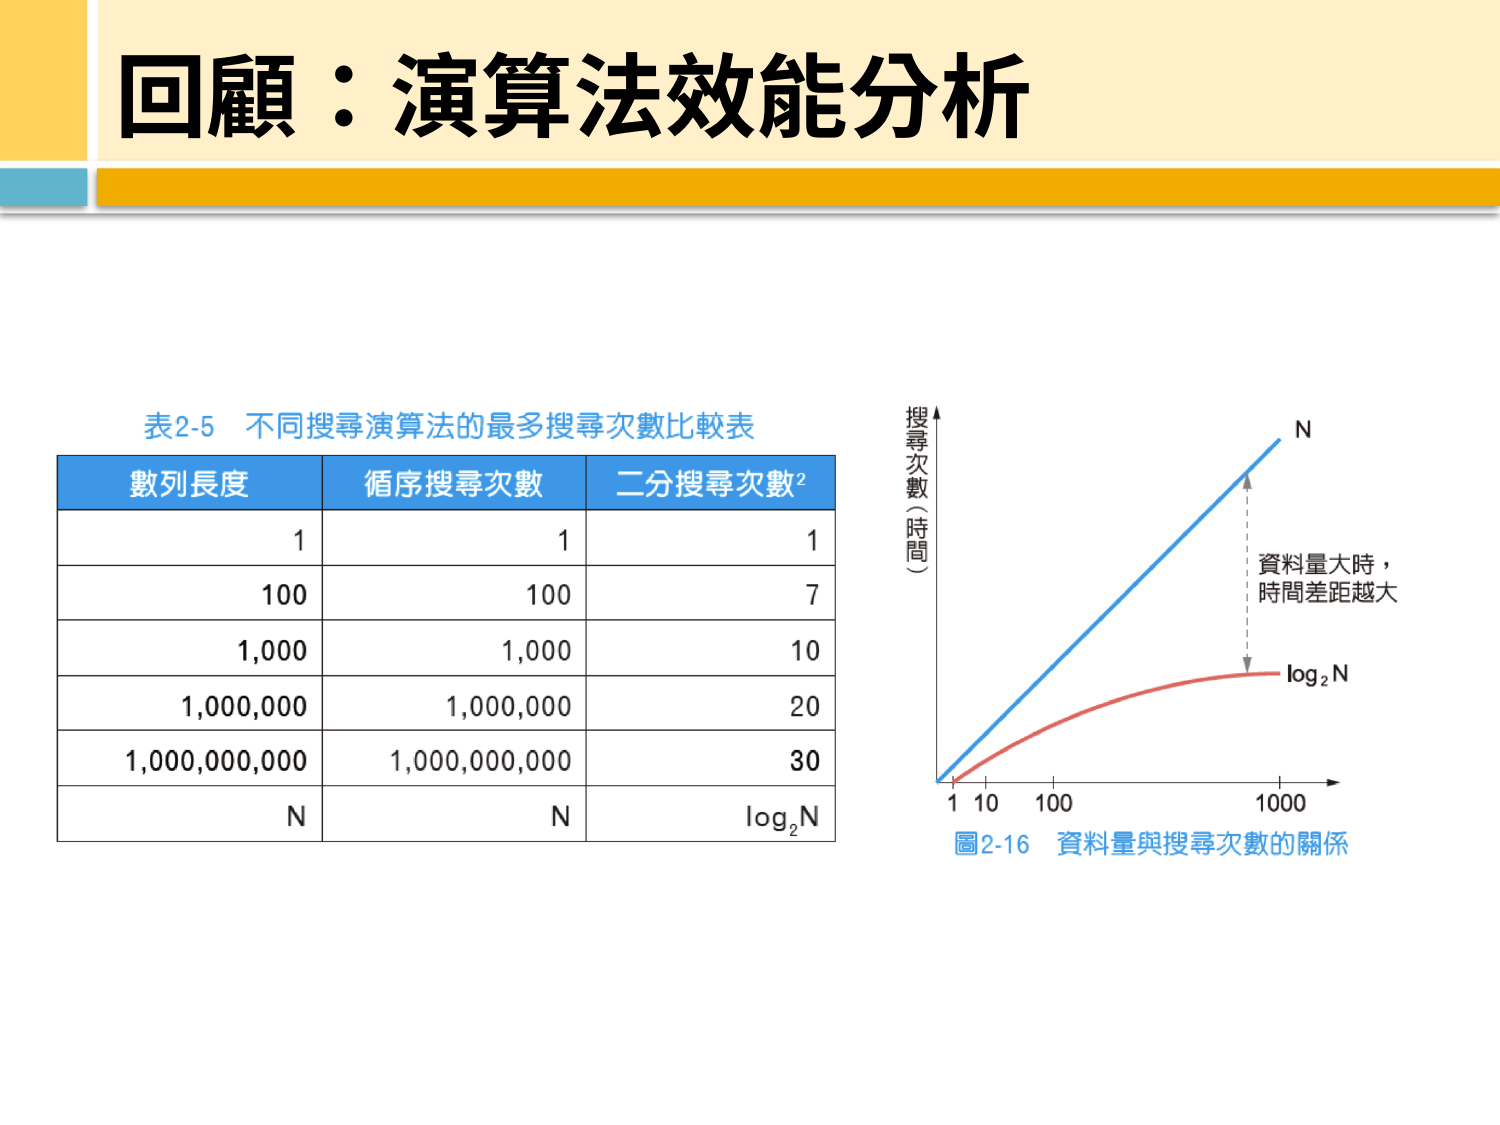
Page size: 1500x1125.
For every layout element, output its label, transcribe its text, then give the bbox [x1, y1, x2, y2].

title 回顧：演算法效能分析 [100, 26, 1438, 161]
picture [18, 385, 1439, 867]
